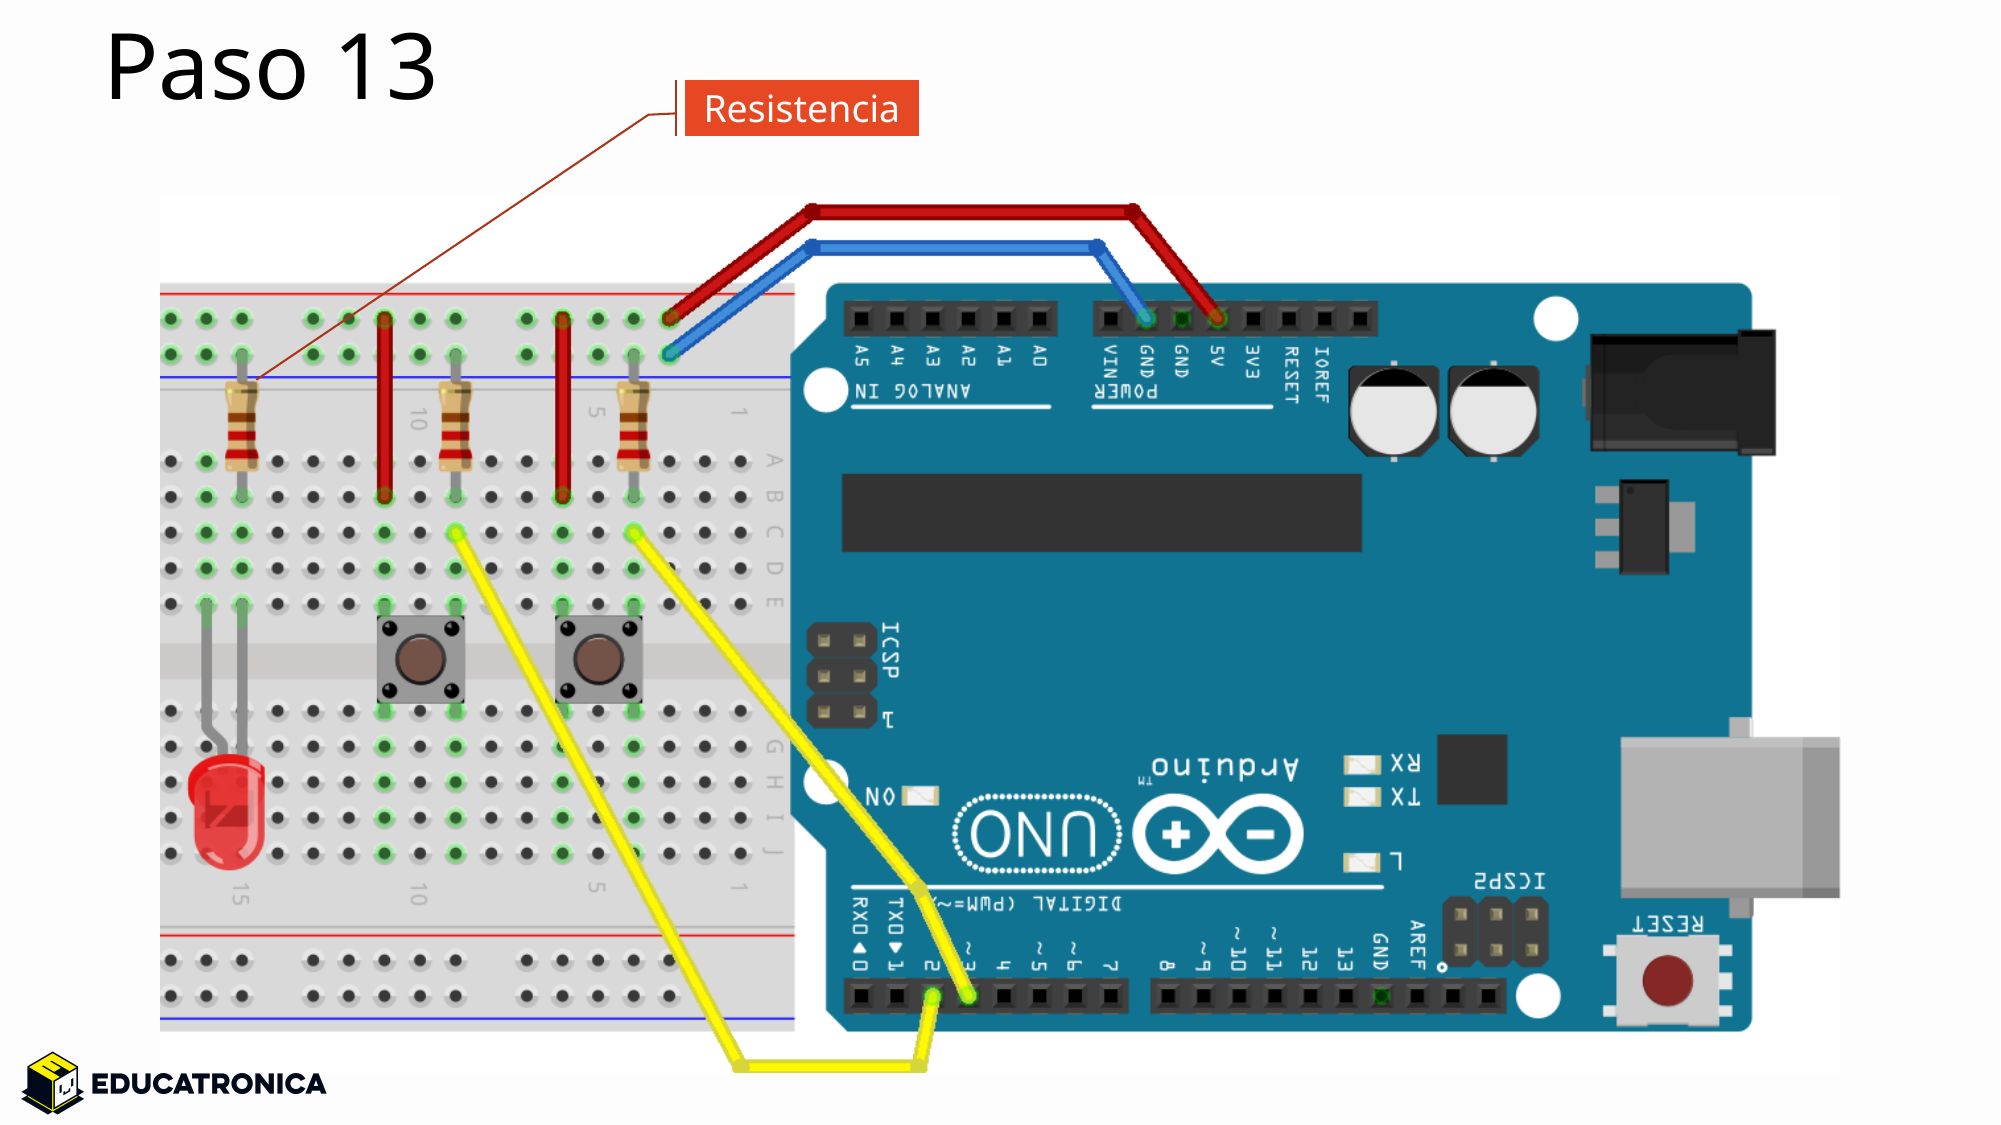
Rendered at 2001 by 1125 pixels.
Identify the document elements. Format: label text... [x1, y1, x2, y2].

text_box Resistencia [685, 80, 919, 136]
title Paso 13 [88, 7, 1912, 133]
picture [19, 194, 1841, 1118]
text_box Resistencia [529, 79, 677, 194]
